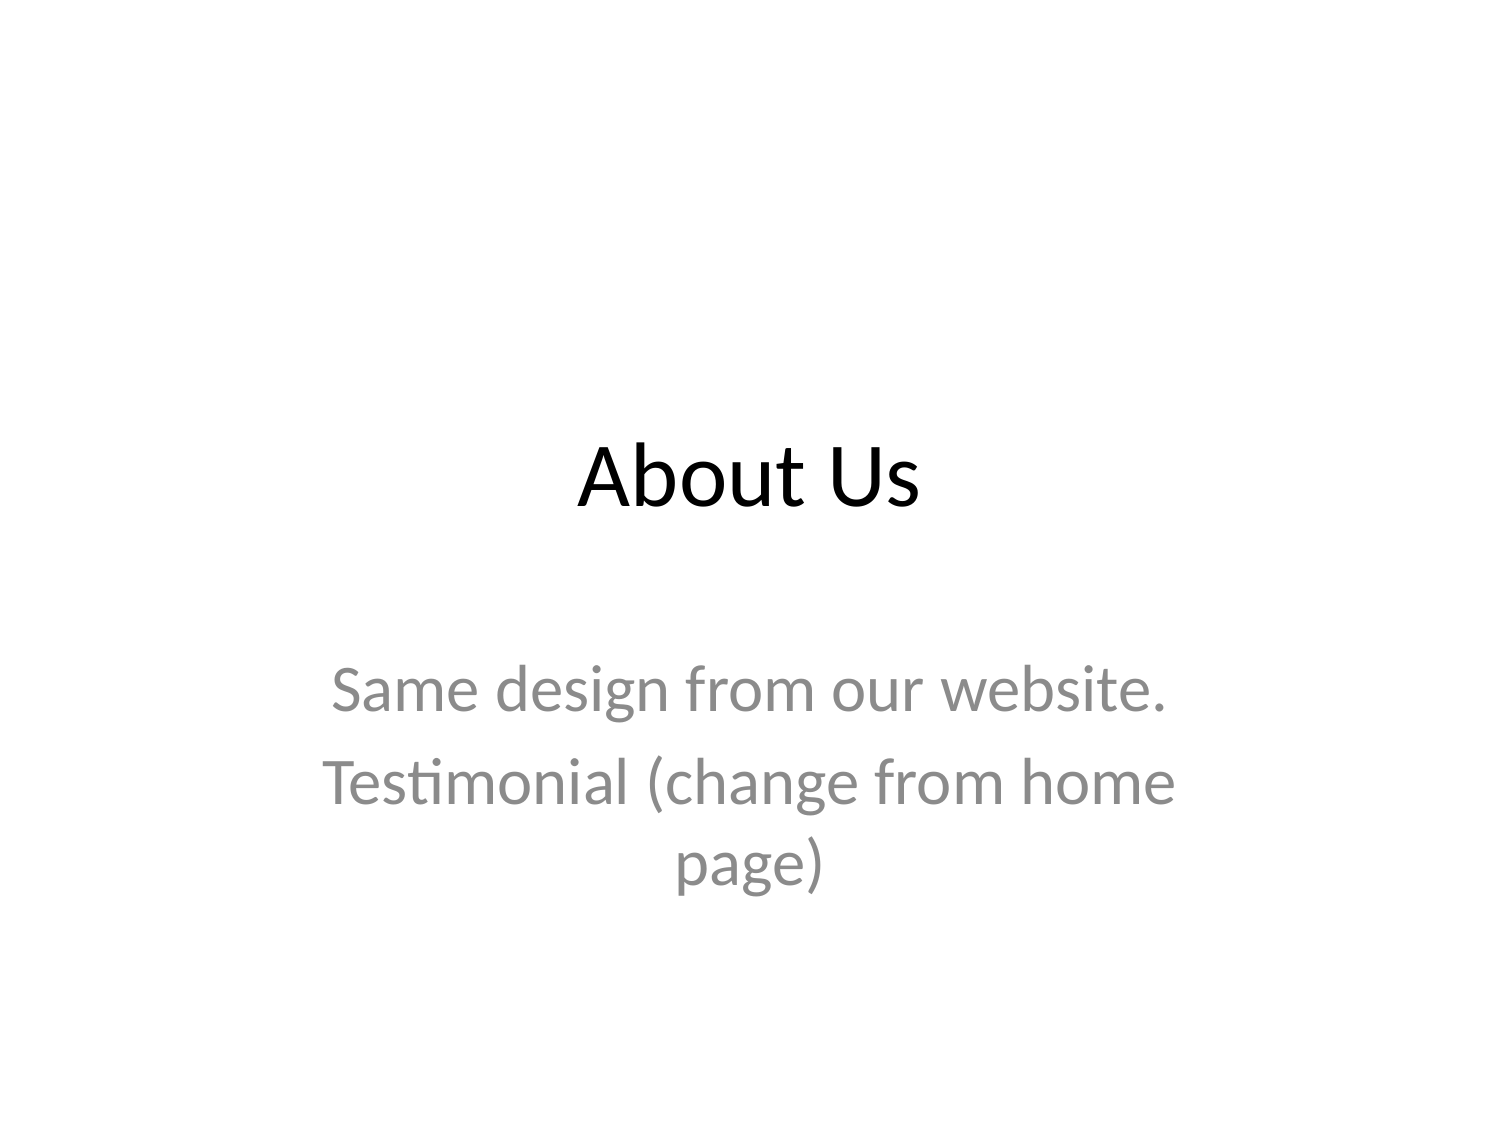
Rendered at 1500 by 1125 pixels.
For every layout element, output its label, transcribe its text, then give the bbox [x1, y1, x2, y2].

title About Us [112, 349, 1388, 591]
subtitle Same design from our website. Testimonial (change from home page) [225, 637, 1275, 925]
